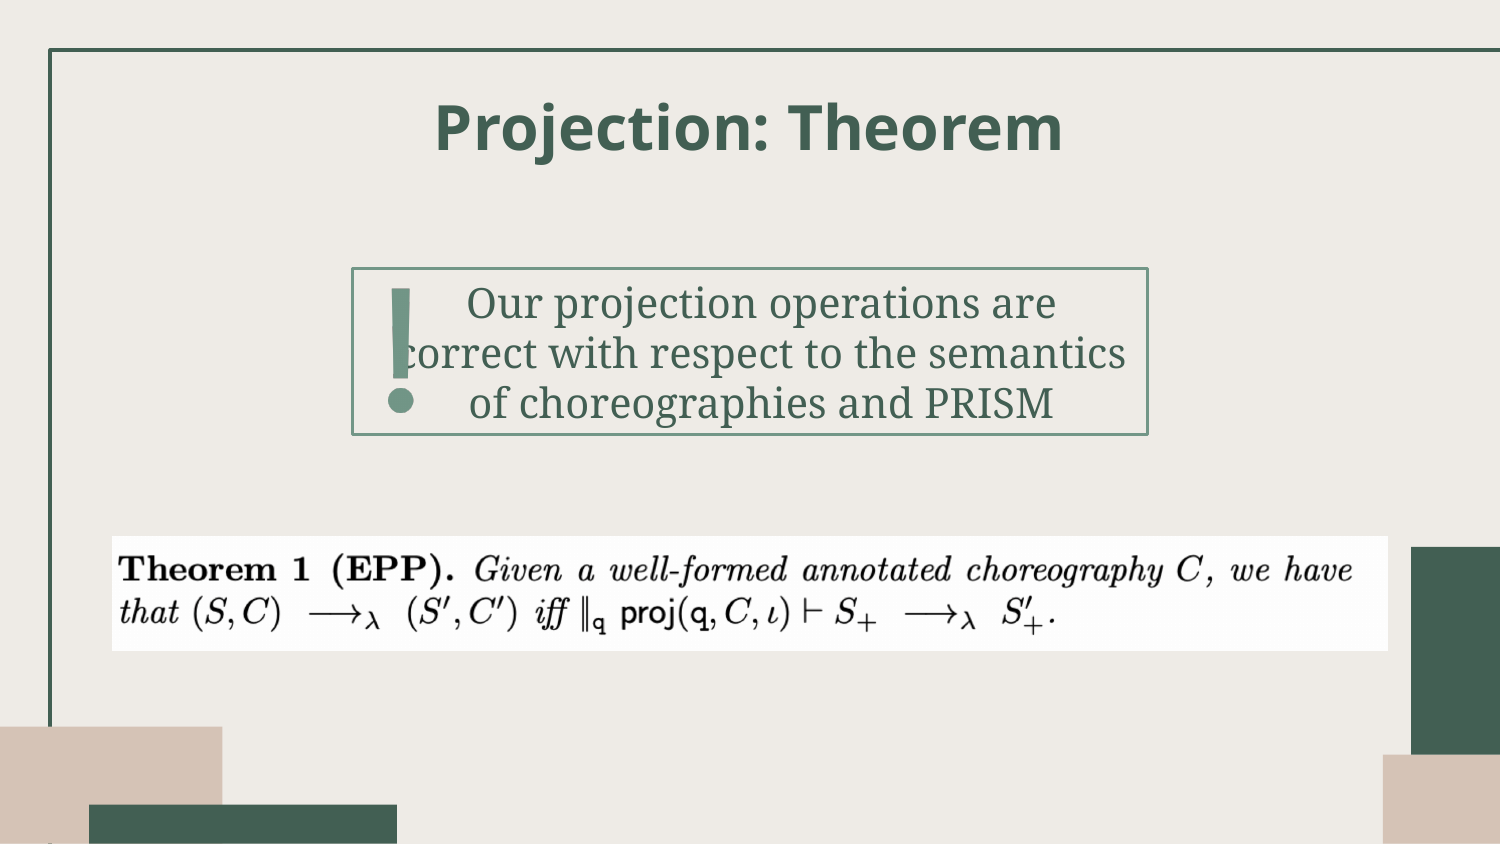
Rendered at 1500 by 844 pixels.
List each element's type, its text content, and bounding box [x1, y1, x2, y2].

picture [112, 535, 1388, 651]
picture [325, 276, 476, 428]
text_box [688, 208, 1307, 298]
text_box Our projection operations are correct with respect to the semantics of choreographies and PRISM [352, 268, 1148, 435]
title Projection: Theorem [118, 72, 1382, 167]
